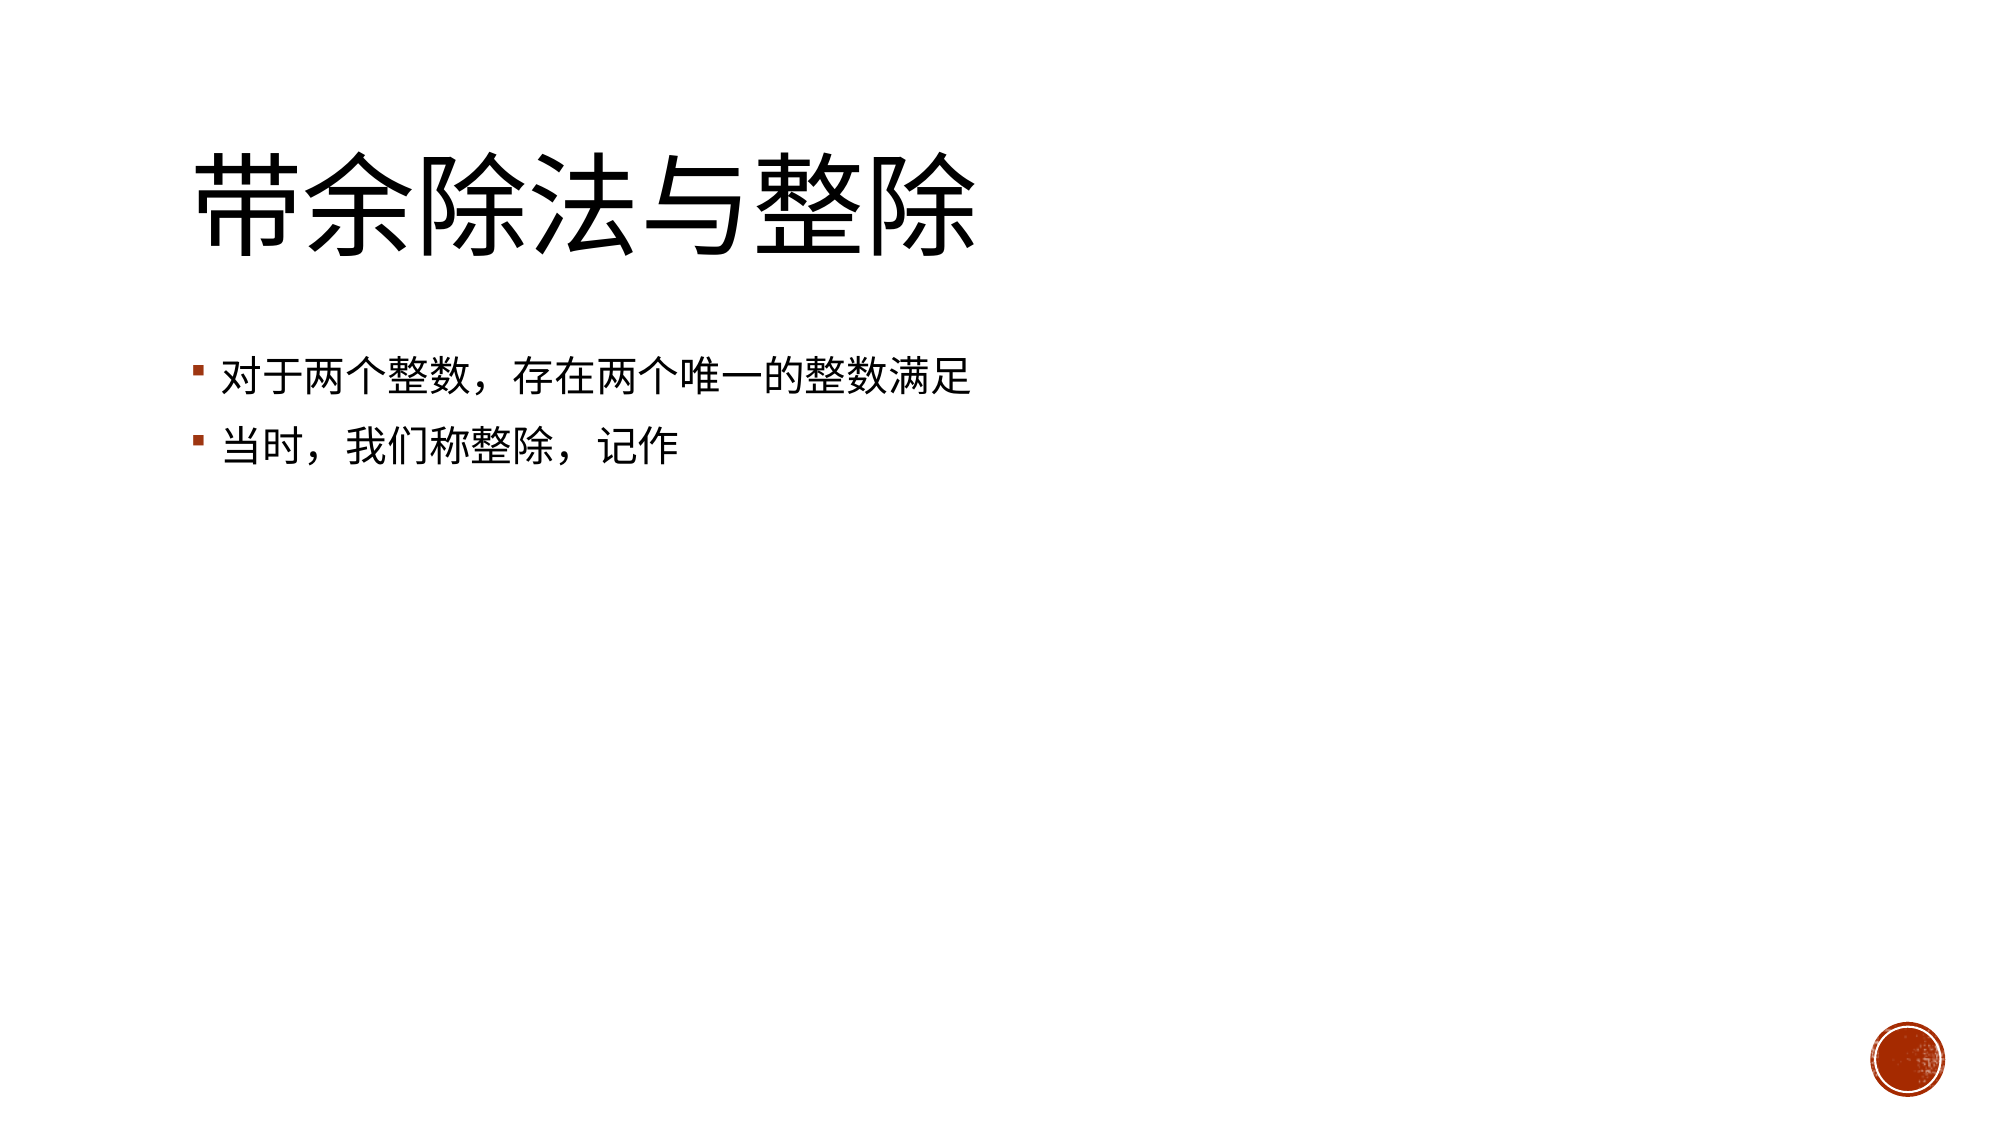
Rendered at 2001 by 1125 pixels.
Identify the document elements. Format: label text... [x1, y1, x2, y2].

title 带余除法与整除 [175, 79, 1826, 344]
